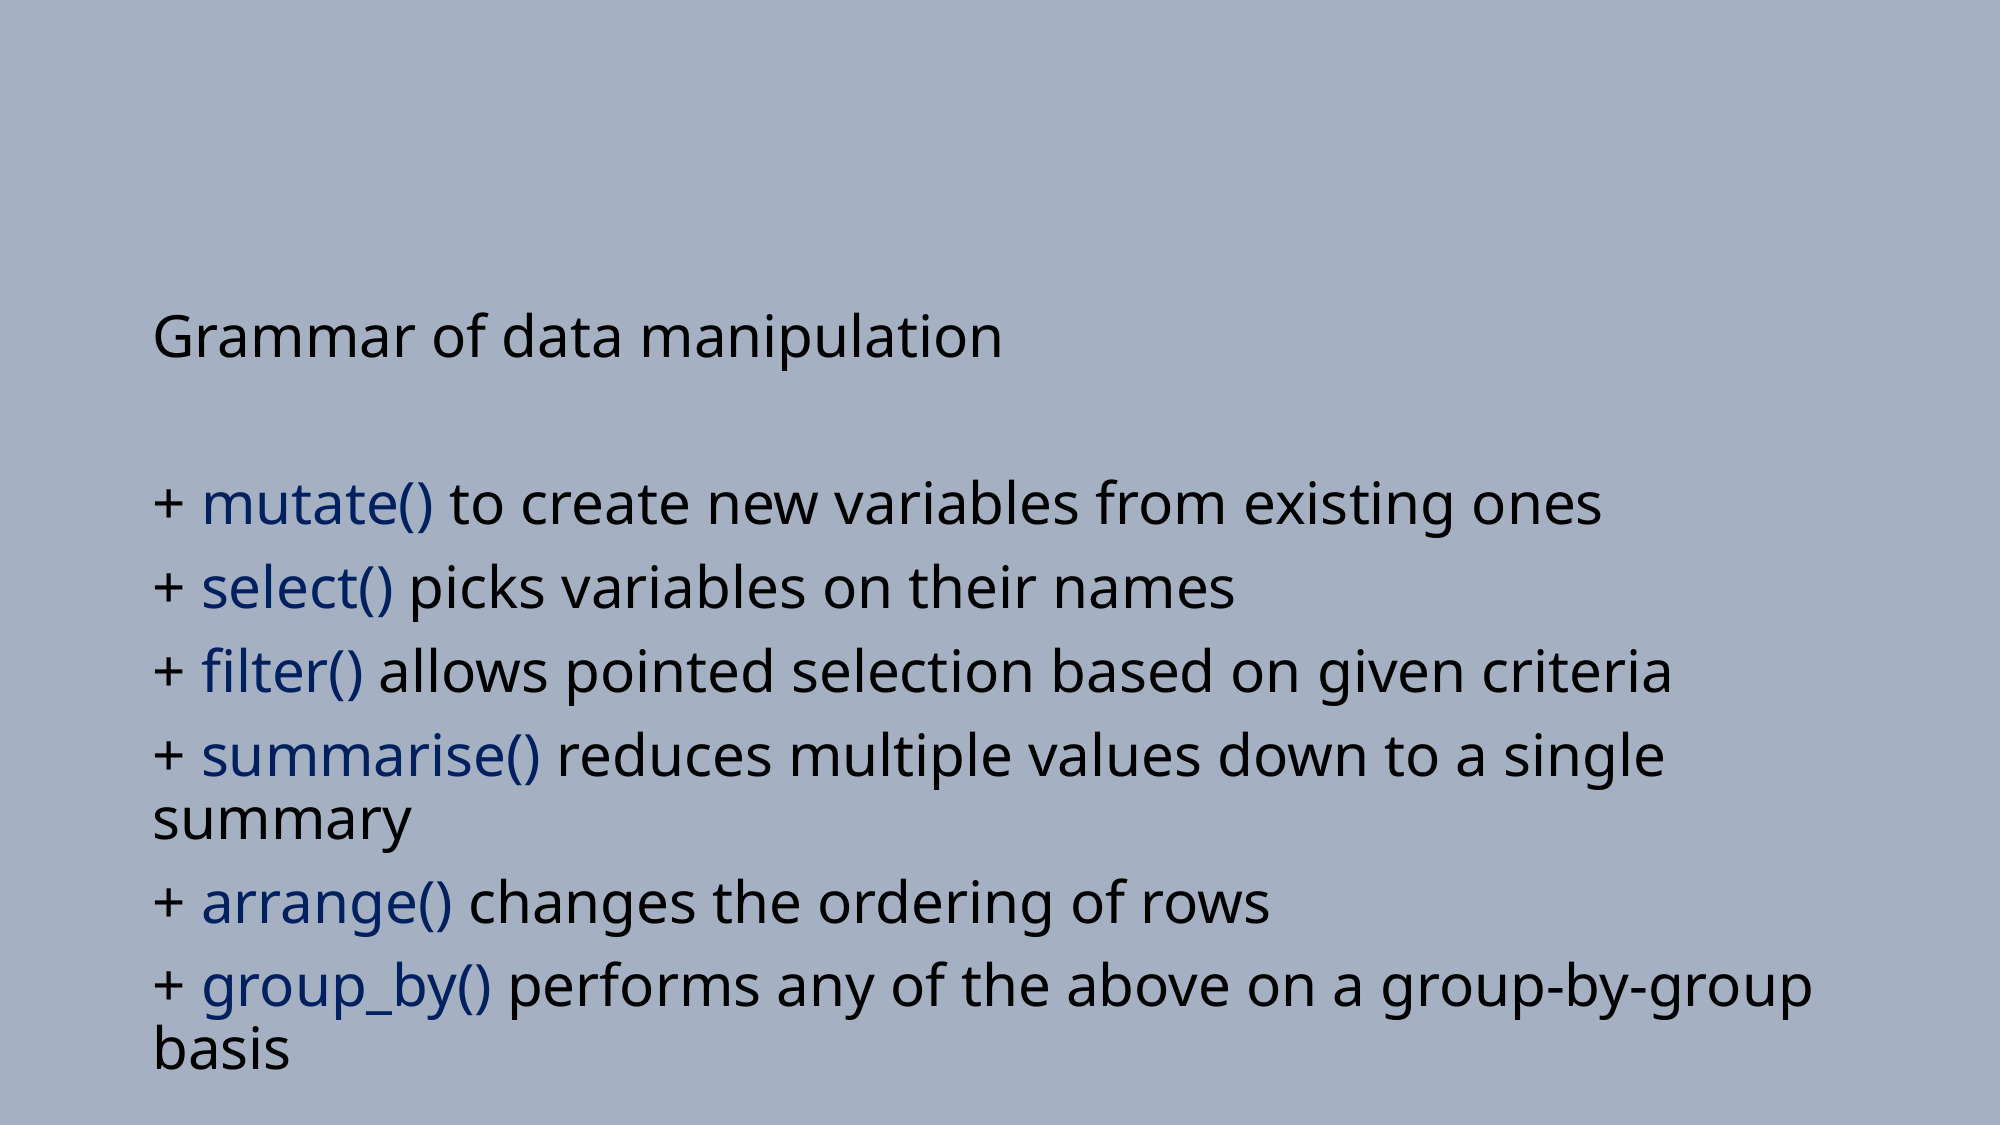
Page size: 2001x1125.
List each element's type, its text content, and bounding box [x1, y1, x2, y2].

list Grammar of data manipulation + mutate() to create new variables from existing ones + select() picks variables on their names + filter() allows pointed selection based on given criteria + summarise() reduces multiple values down to a single summary + arrange() changes the ordering of rows + group_by() performs any of the above on a group-by-group basis [137, 299, 1863, 1014]
